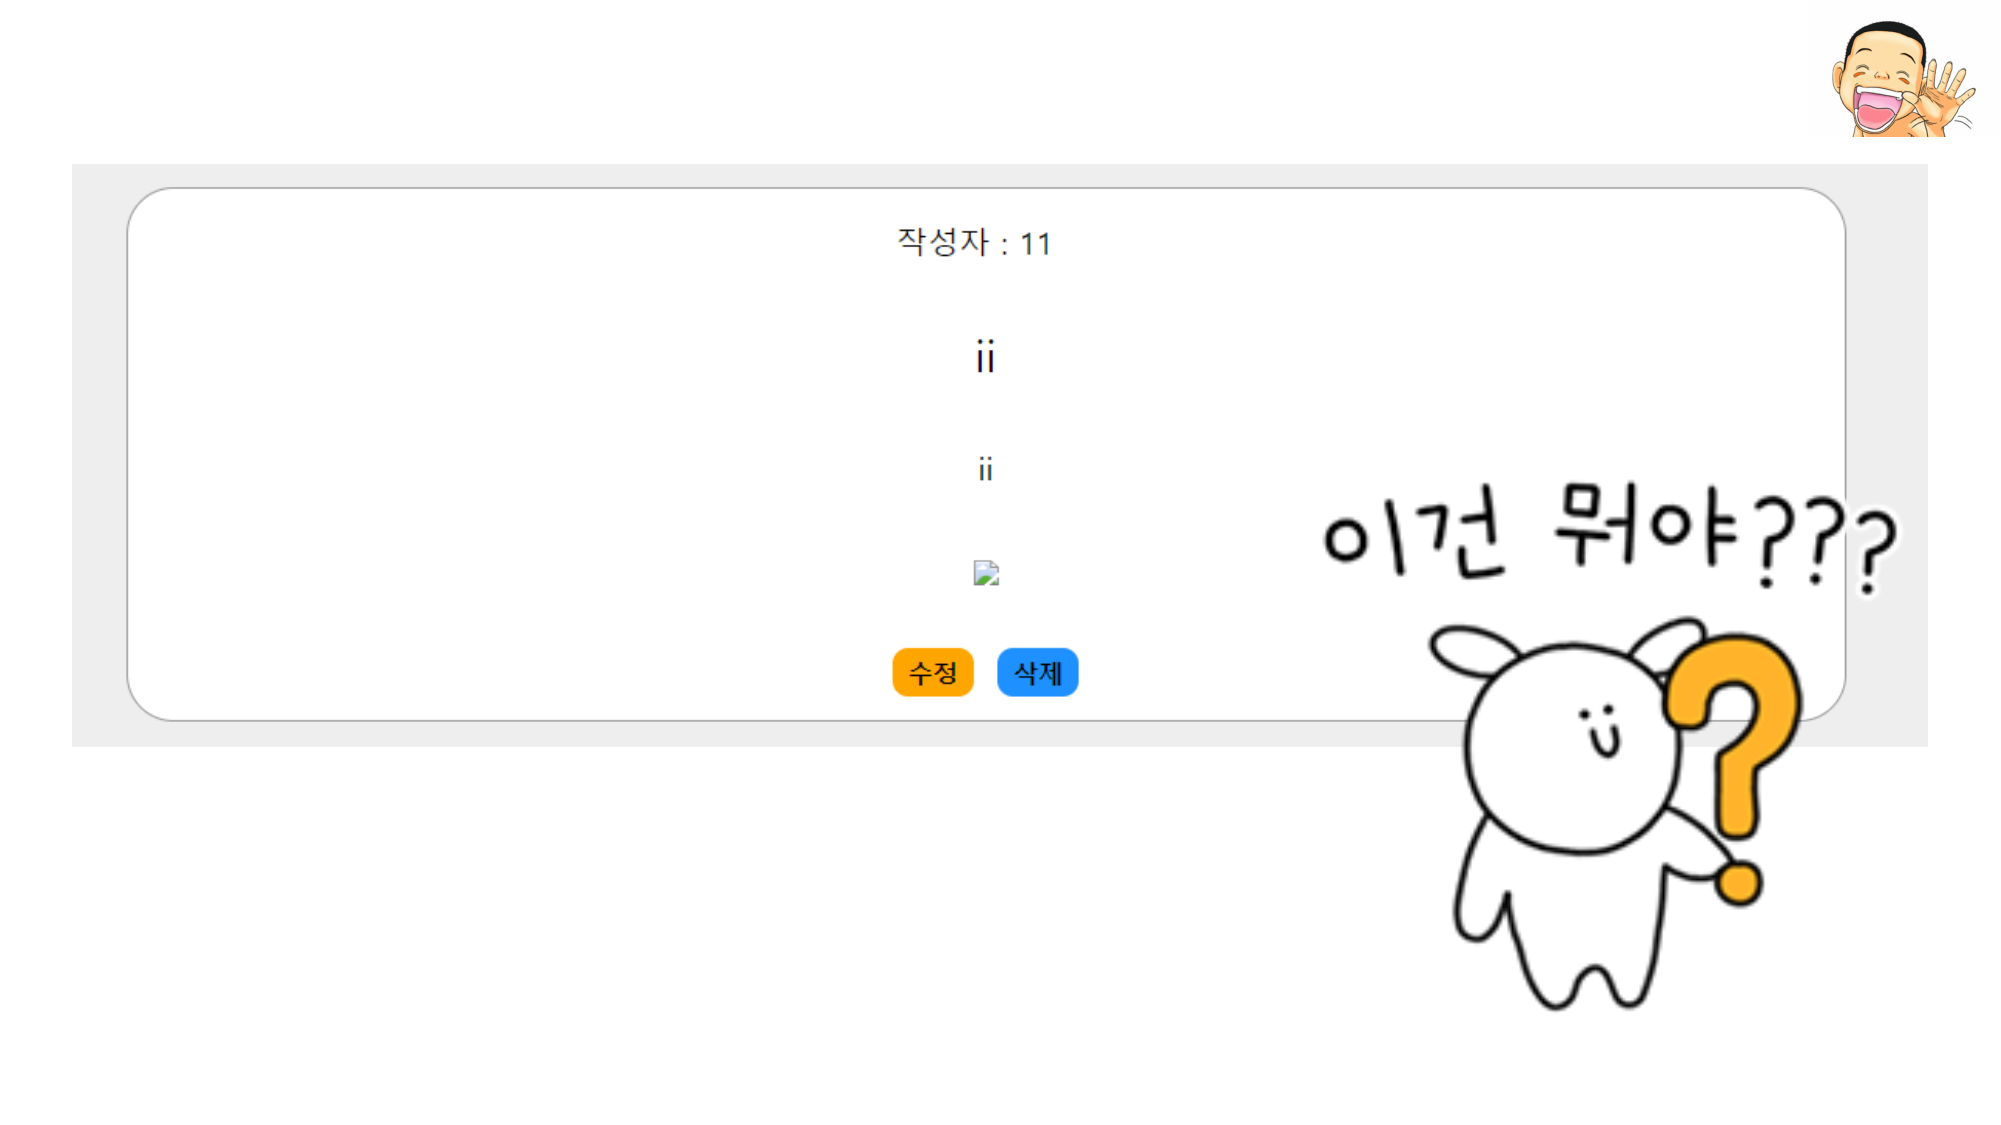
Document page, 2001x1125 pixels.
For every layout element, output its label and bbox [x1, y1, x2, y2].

picture [1808, 0, 2000, 137]
picture [72, 164, 1928, 1070]
